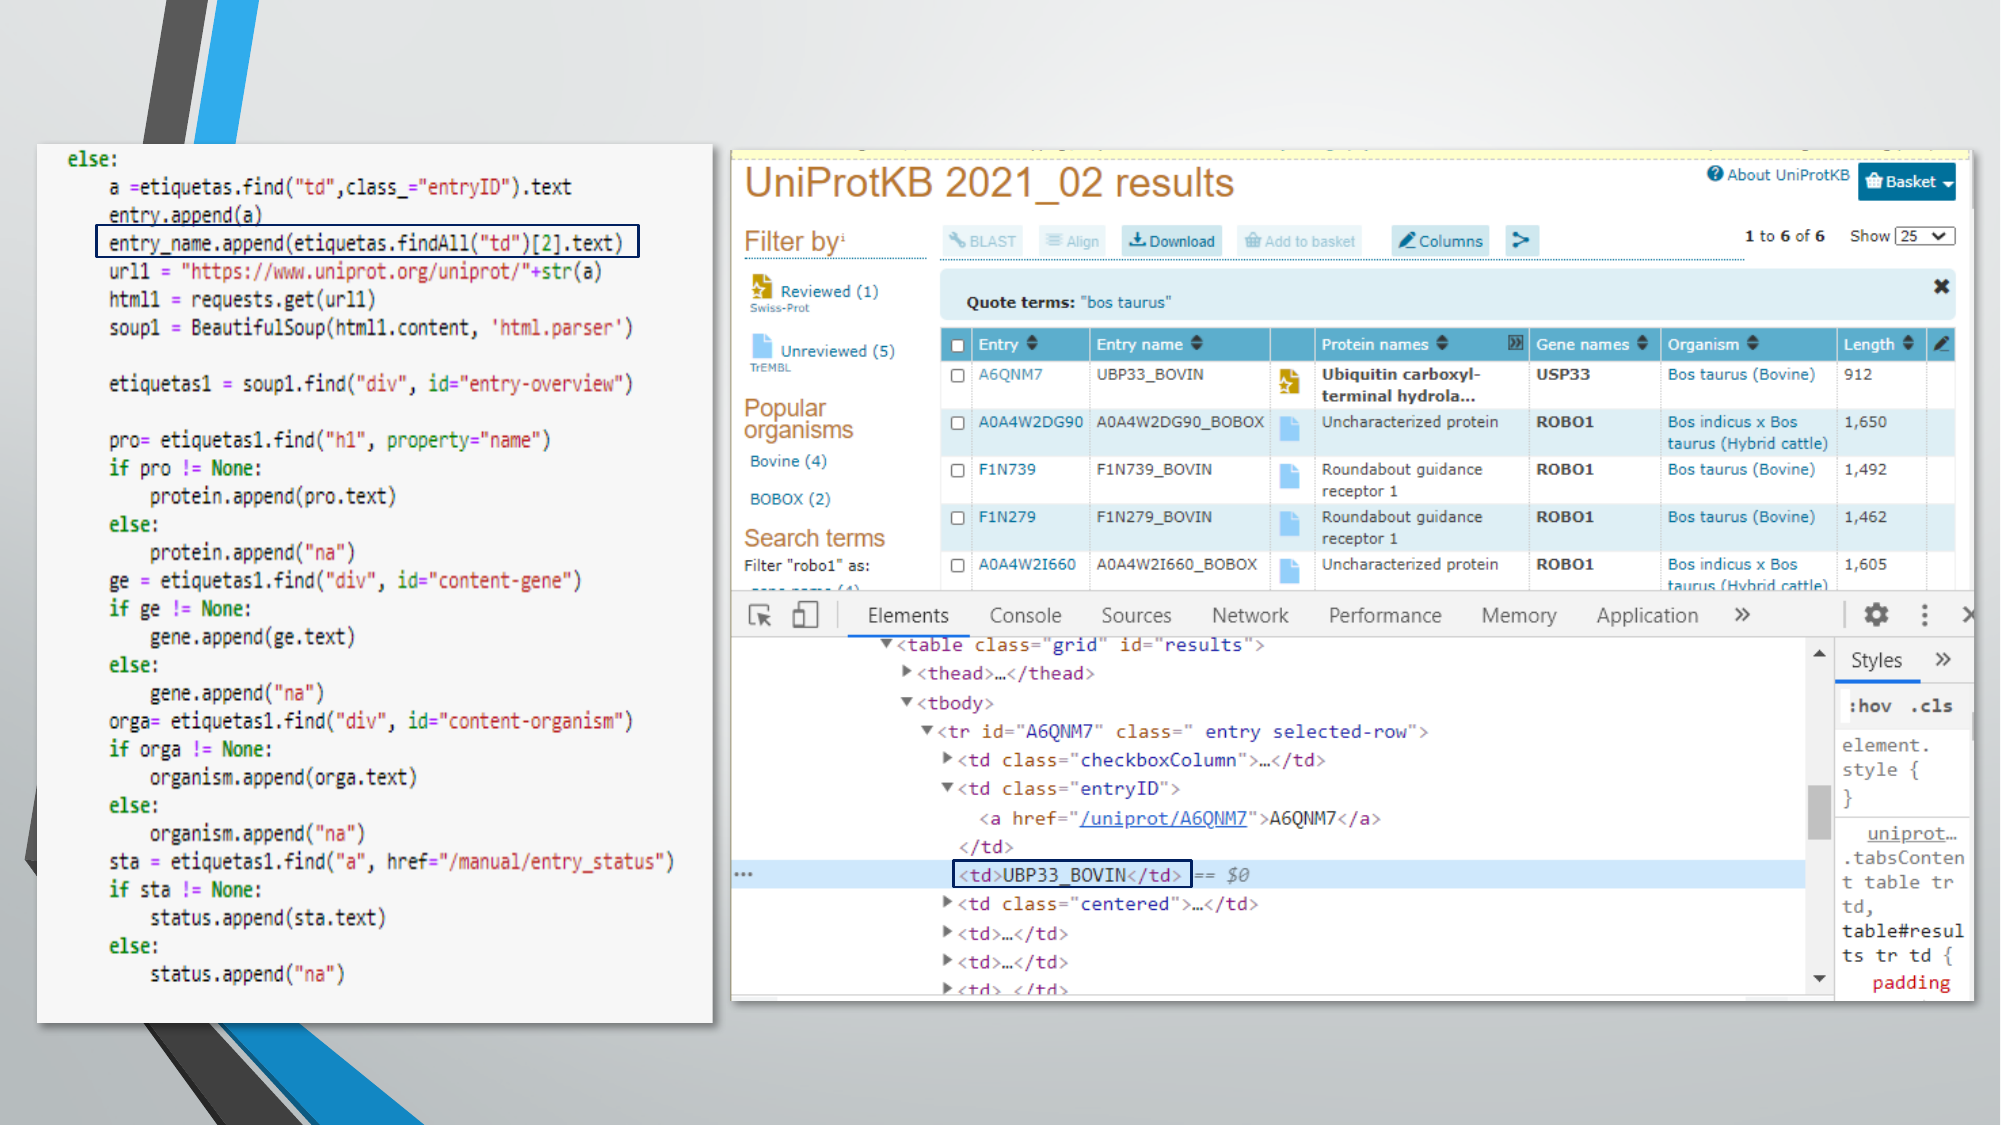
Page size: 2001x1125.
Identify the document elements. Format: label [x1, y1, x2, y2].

picture [36, 143, 713, 1023]
picture [730, 150, 1975, 1001]
